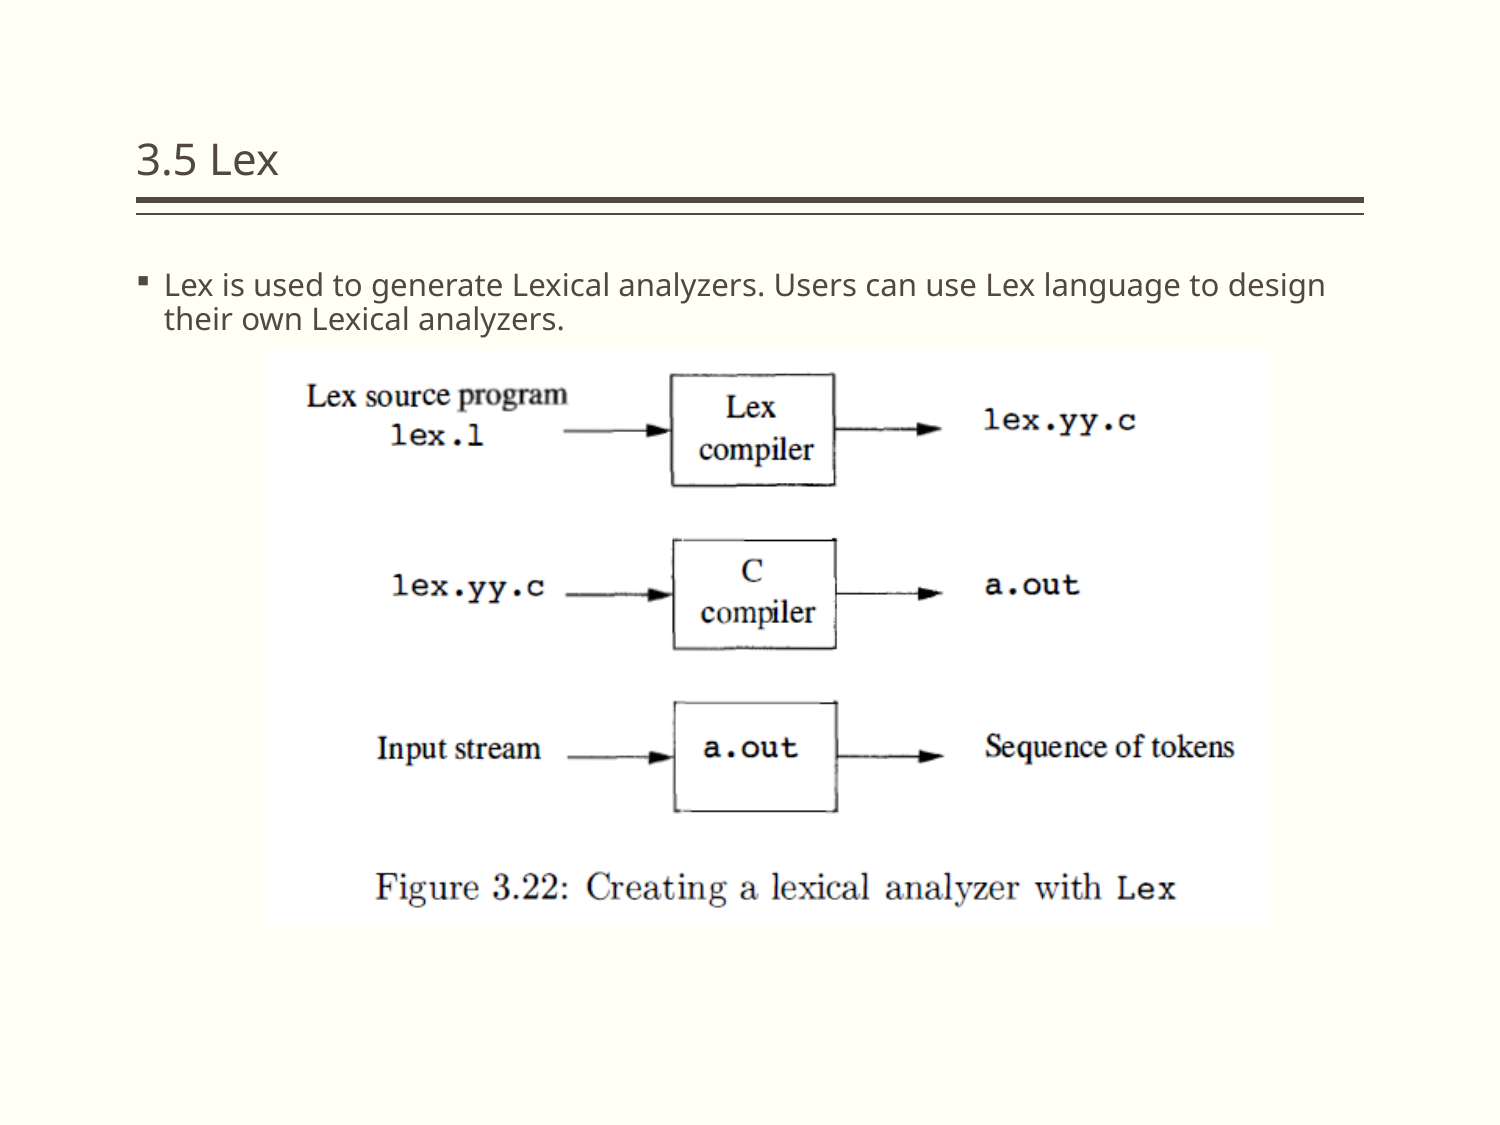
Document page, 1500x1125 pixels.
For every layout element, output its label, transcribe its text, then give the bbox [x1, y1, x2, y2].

title 3.5 Lex [135, 12, 1364, 193]
list Lex is used to generate Lexical analyzers. Users can use Lex language to design their own Lexical analyzers. [135, 262, 1364, 1013]
picture [266, 349, 1272, 925]
